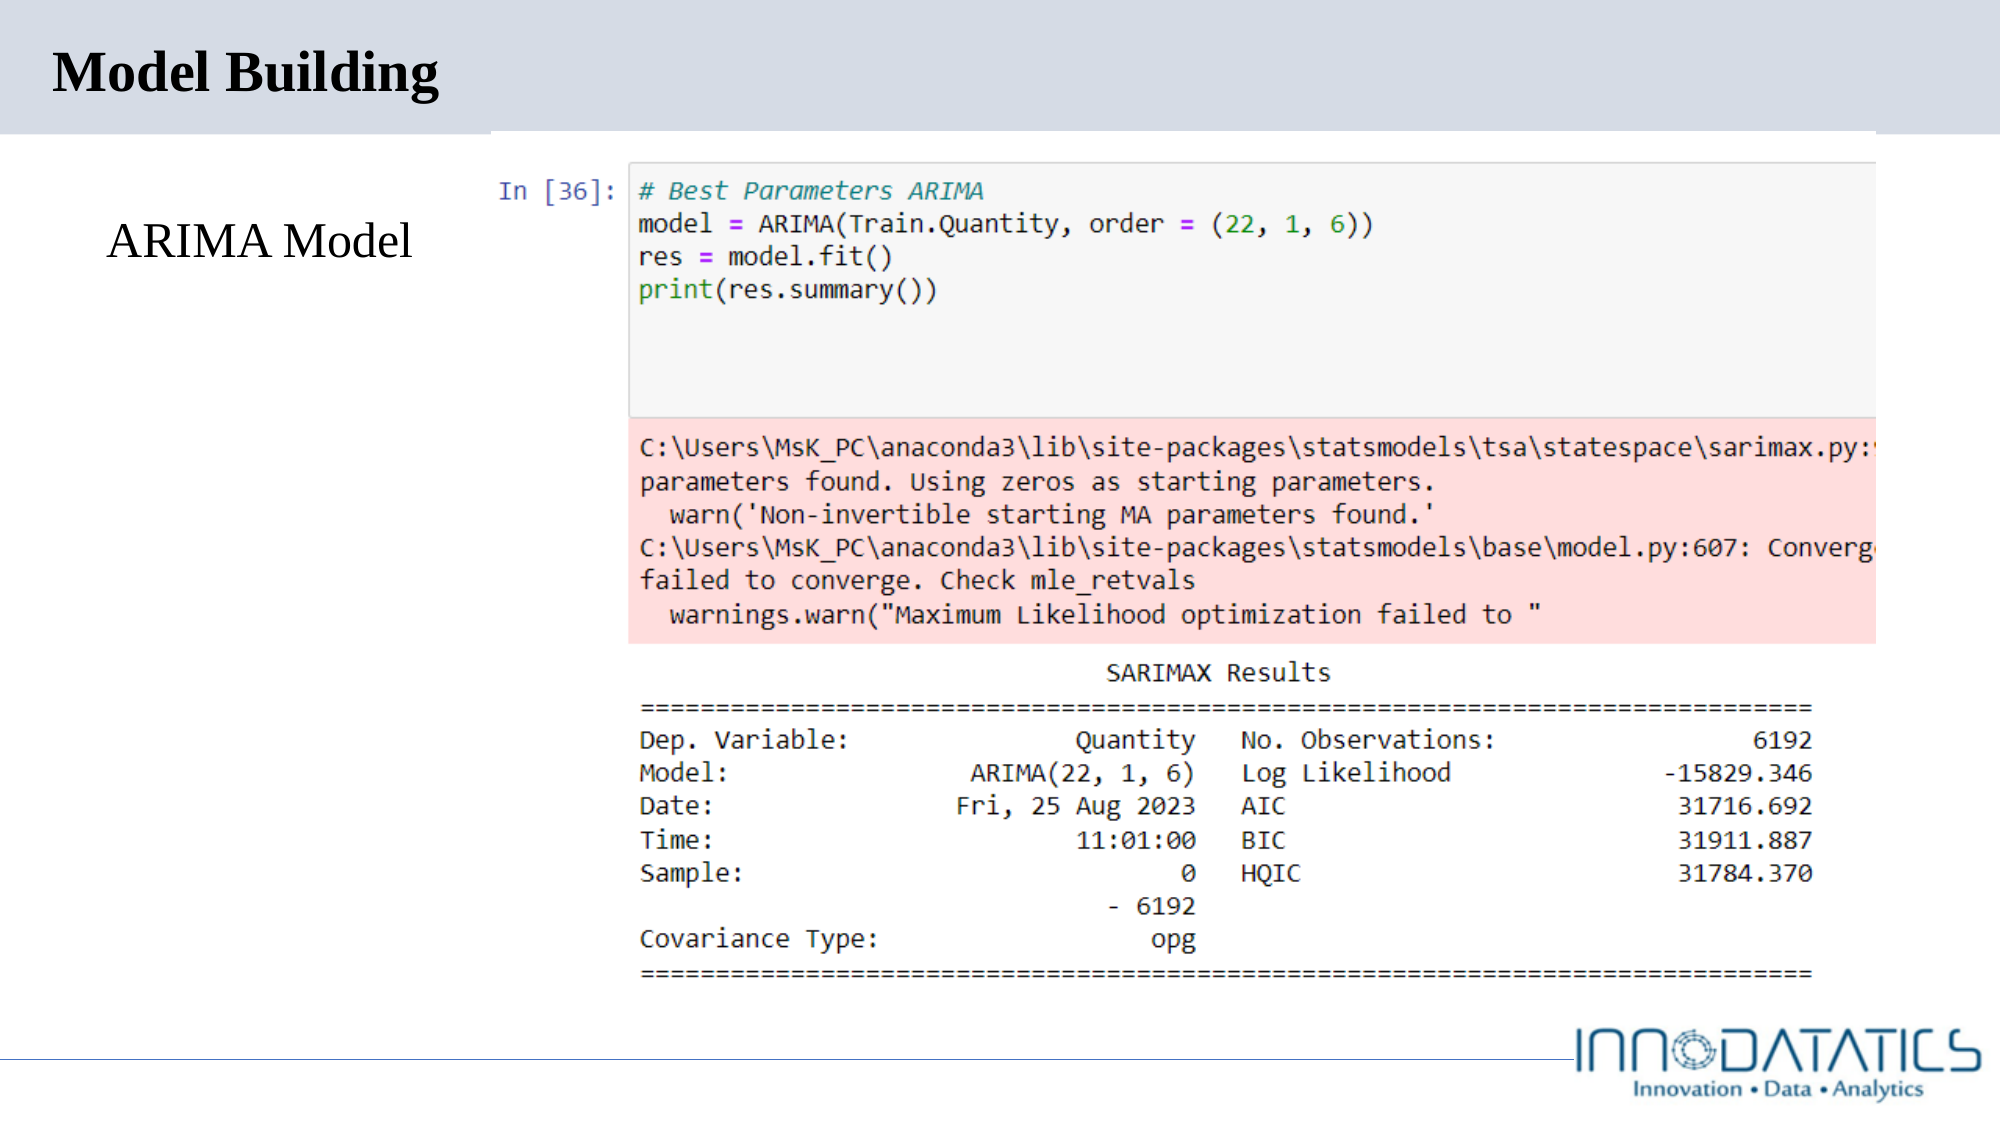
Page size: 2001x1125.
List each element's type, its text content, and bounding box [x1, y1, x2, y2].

picture [490, 131, 1876, 994]
text_box ARIMA Model [91, 200, 485, 276]
title Model Building [37, 33, 1763, 113]
picture [1574, 997, 2000, 1125]
